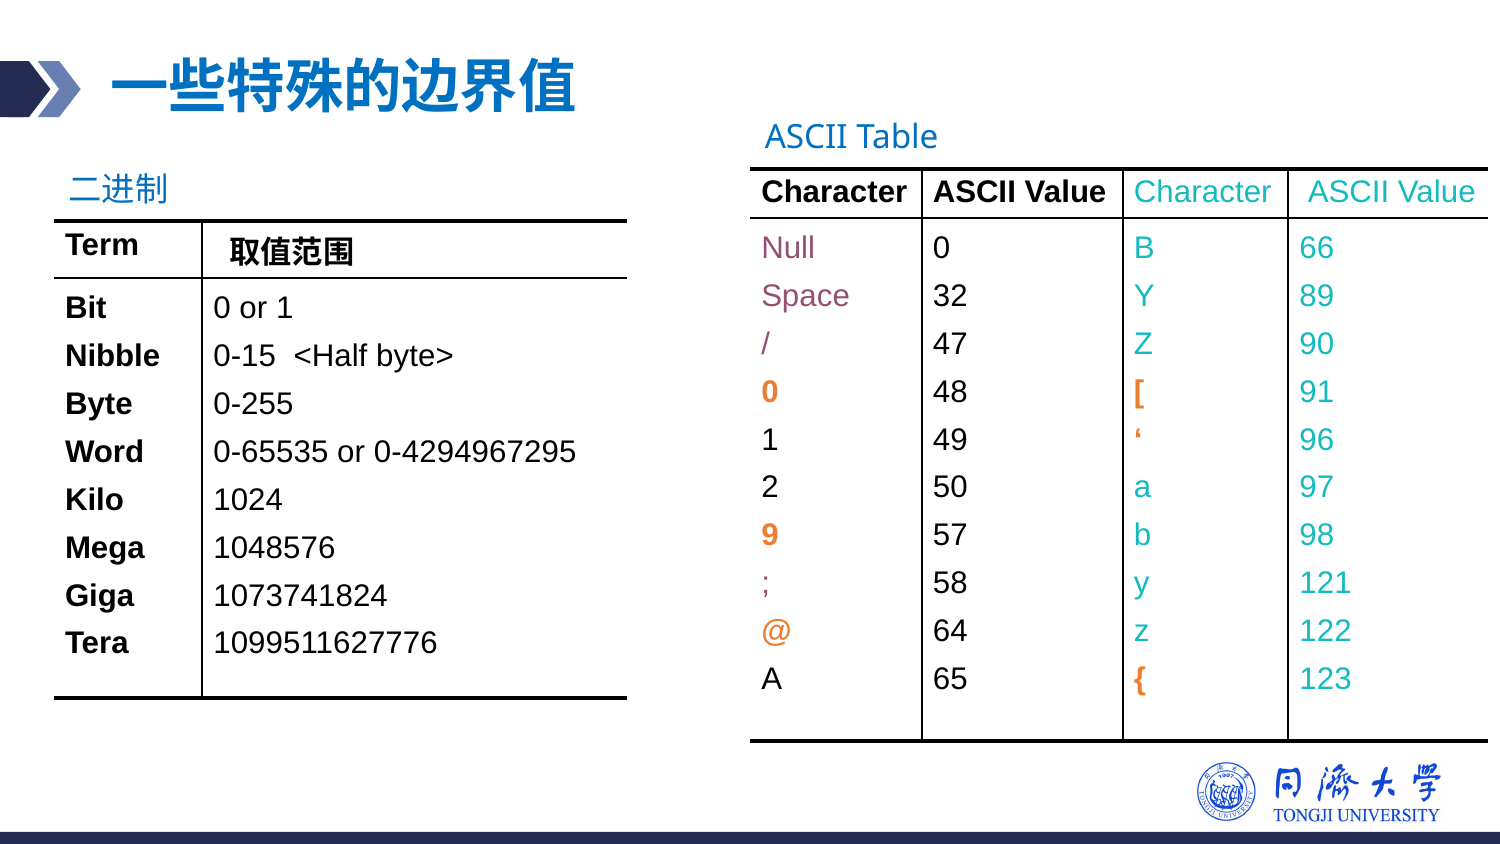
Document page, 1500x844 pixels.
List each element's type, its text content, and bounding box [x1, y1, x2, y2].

table_header 取值范围 [203, 223, 627, 277]
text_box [749, 108, 1488, 743]
picture [1195, 760, 1445, 824]
table_cell 0 or 1 0-15 <Half byte> 0-255 0-65535 or 0-4294967295 1024 1048576 1073741824 1099511627776 [203, 279, 627, 696]
table_header Term [54, 223, 201, 277]
text_box 二进制 [53, 160, 218, 216]
title 一些特殊的边界值 [95, 46, 1303, 132]
table_cell Bit Nibble Byte Word Kilo Mega Giga Tera [54, 279, 201, 696]
